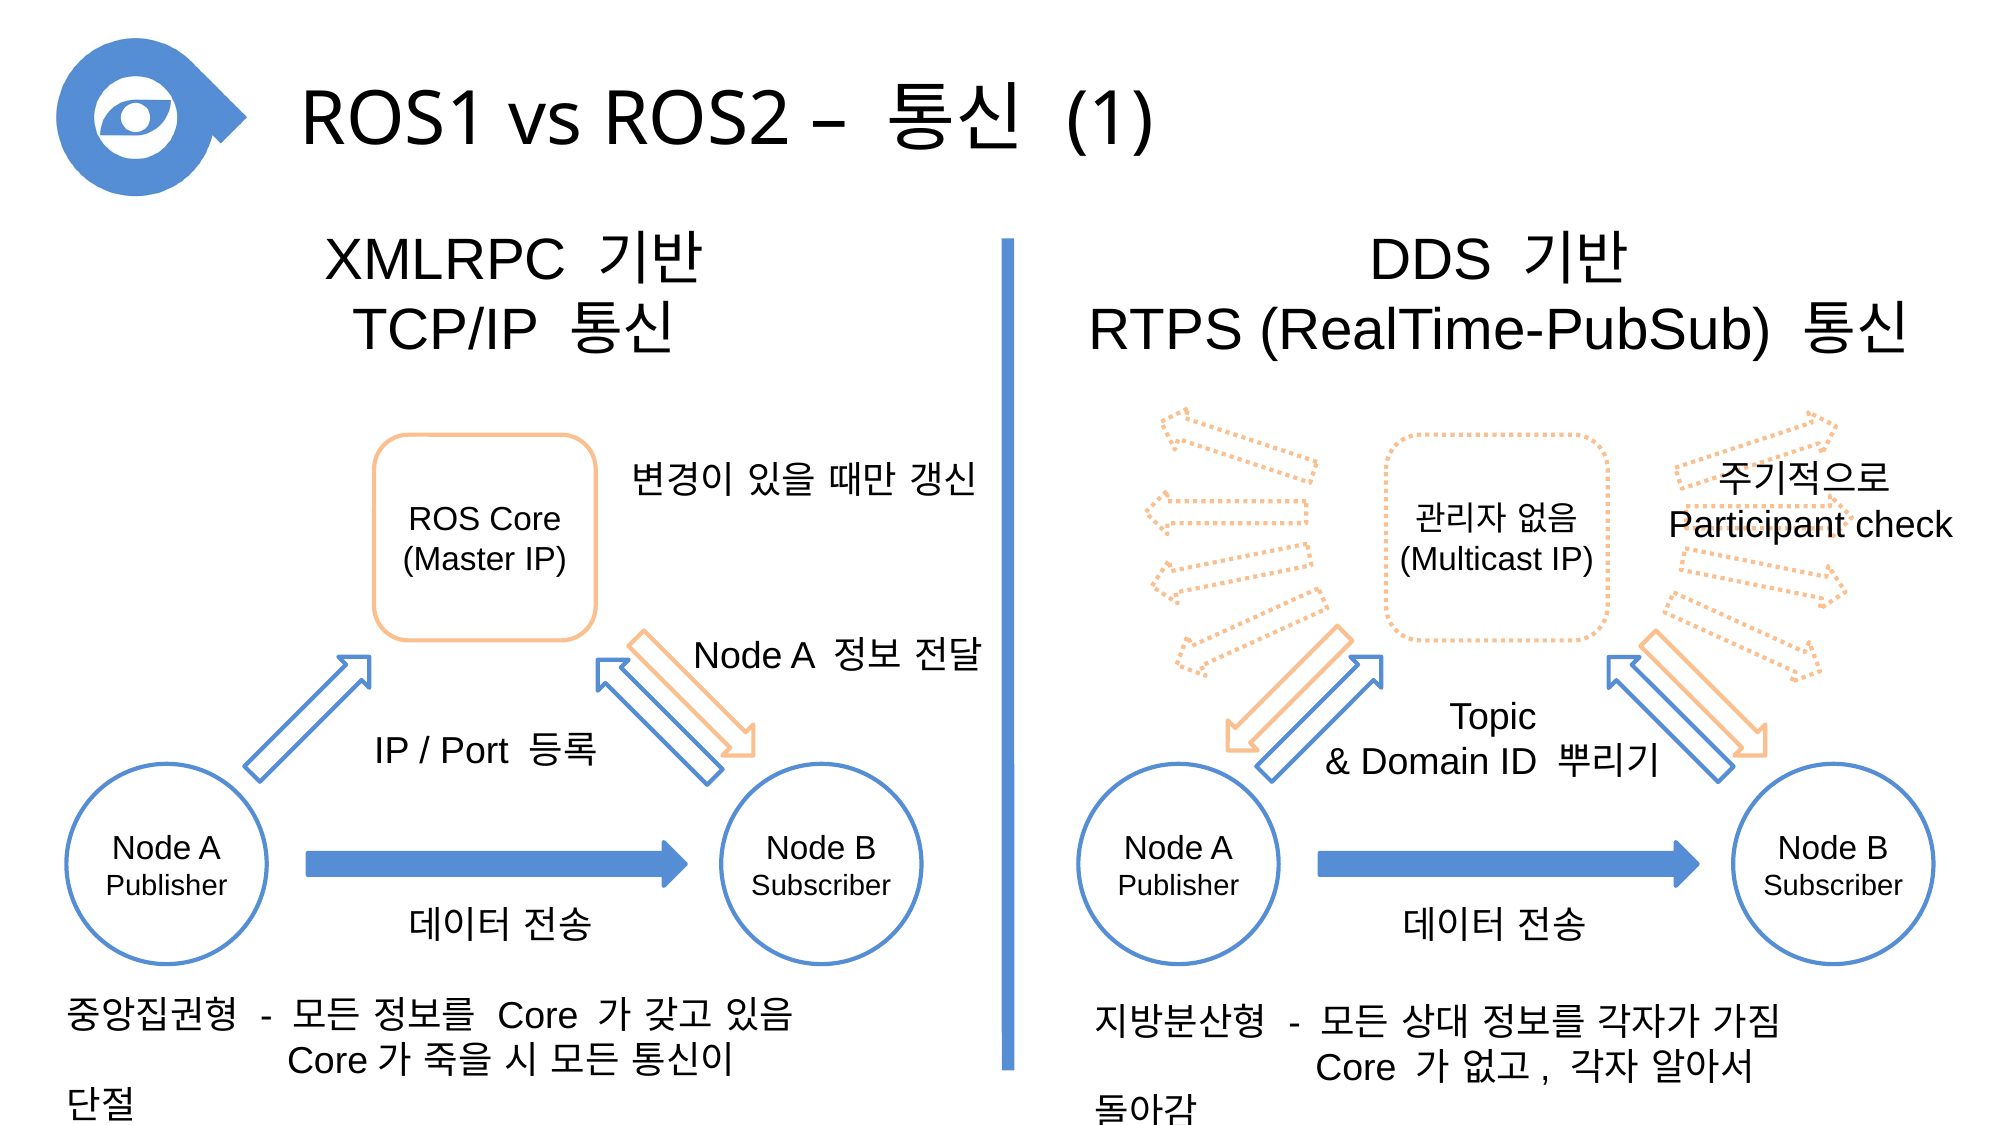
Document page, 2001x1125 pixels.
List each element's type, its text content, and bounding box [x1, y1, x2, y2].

text_box IP / Port 등록 [359, 718, 613, 779]
text_box [1160, 406, 1319, 485]
text_box Topic & Domain ID 뿌리기 [1310, 684, 1676, 790]
text_box 관리자 없음 (Multicast IP) [1383, 432, 1610, 643]
text_box [1737, 410, 1838, 447]
text_box [1638, 628, 1768, 758]
text_box [242, 654, 372, 784]
text_box DDS 기반 RTPS (RealTime-PubSub) 통신 [1029, 213, 1969, 369]
text_box Node B Subscriber [719, 761, 924, 967]
text_box 주기적으로 Participant check [1653, 447, 1969, 552]
text_box ROS Core (Master IP) [371, 432, 598, 643]
text_box [1678, 552, 1848, 610]
text_box [1144, 489, 1309, 537]
text_box [1335, 654, 1384, 684]
text_box [1676, 705, 1736, 785]
picture [55, 20, 247, 211]
text_box 지방분산형 - 모든 상대 정보를 각자가 가짐 Core 가 없고, 각자 알아서 돌아감 [1080, 990, 1876, 1116]
text_box [305, 840, 688, 888]
text_box [1662, 590, 1822, 683]
text_box [1225, 623, 1355, 753]
text_box Node A 정보 전달 [678, 624, 998, 684]
text_box [1150, 541, 1314, 606]
text_box Node A Publisher [1076, 761, 1281, 967]
text_box 데이터 전송 [393, 893, 608, 953]
text_box [1174, 586, 1330, 678]
text_box [595, 657, 725, 787]
text_box Node B Subscriber [1731, 761, 1936, 967]
text_box Node A Publisher [64, 761, 269, 967]
text_box ROS1 vs ROS2 – 통신 (1) [285, 62, 453, 168]
text_box 중앙집권형 - 모든 정보를 Core 가 갖고 있음 Core가 죽을 시 모든 통신이 단절 [51, 984, 814, 1110]
text_box 데이터 전송 [1387, 893, 1602, 953]
text_box 변경이 있을 때만 갱신 [616, 448, 994, 509]
text_box XMLRPC 기반 TCP/IP 통신 [56, 213, 973, 369]
text_box [1254, 709, 1310, 784]
text_box [1317, 840, 1700, 888]
text_box [626, 628, 756, 758]
text_box [1606, 654, 1655, 684]
